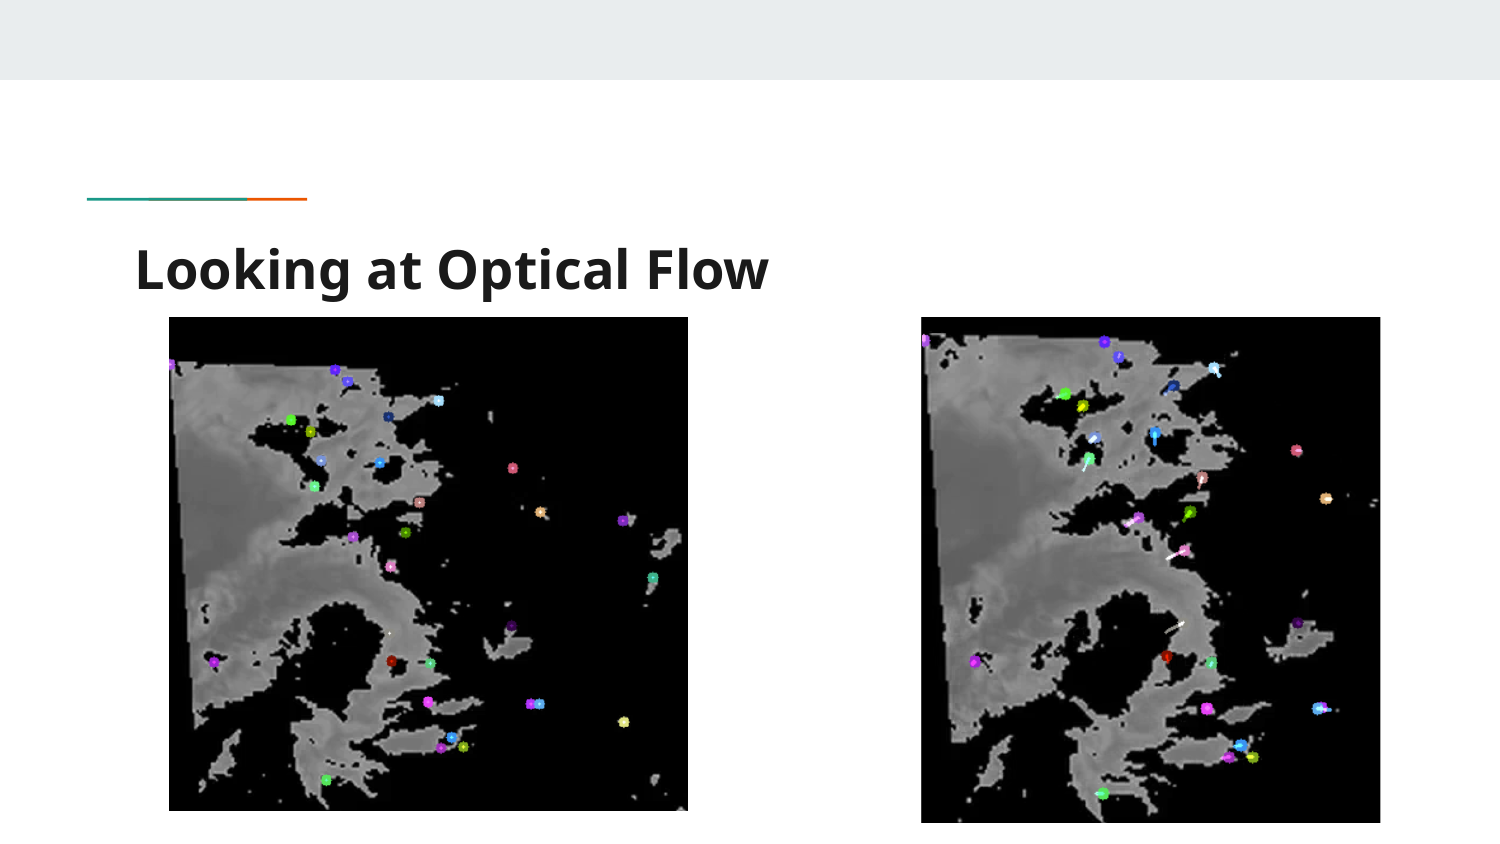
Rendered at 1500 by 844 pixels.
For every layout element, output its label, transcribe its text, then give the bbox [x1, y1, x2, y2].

title Looking at Optical Flow [119, 216, 825, 443]
picture [169, 317, 689, 811]
picture [920, 317, 1381, 823]
